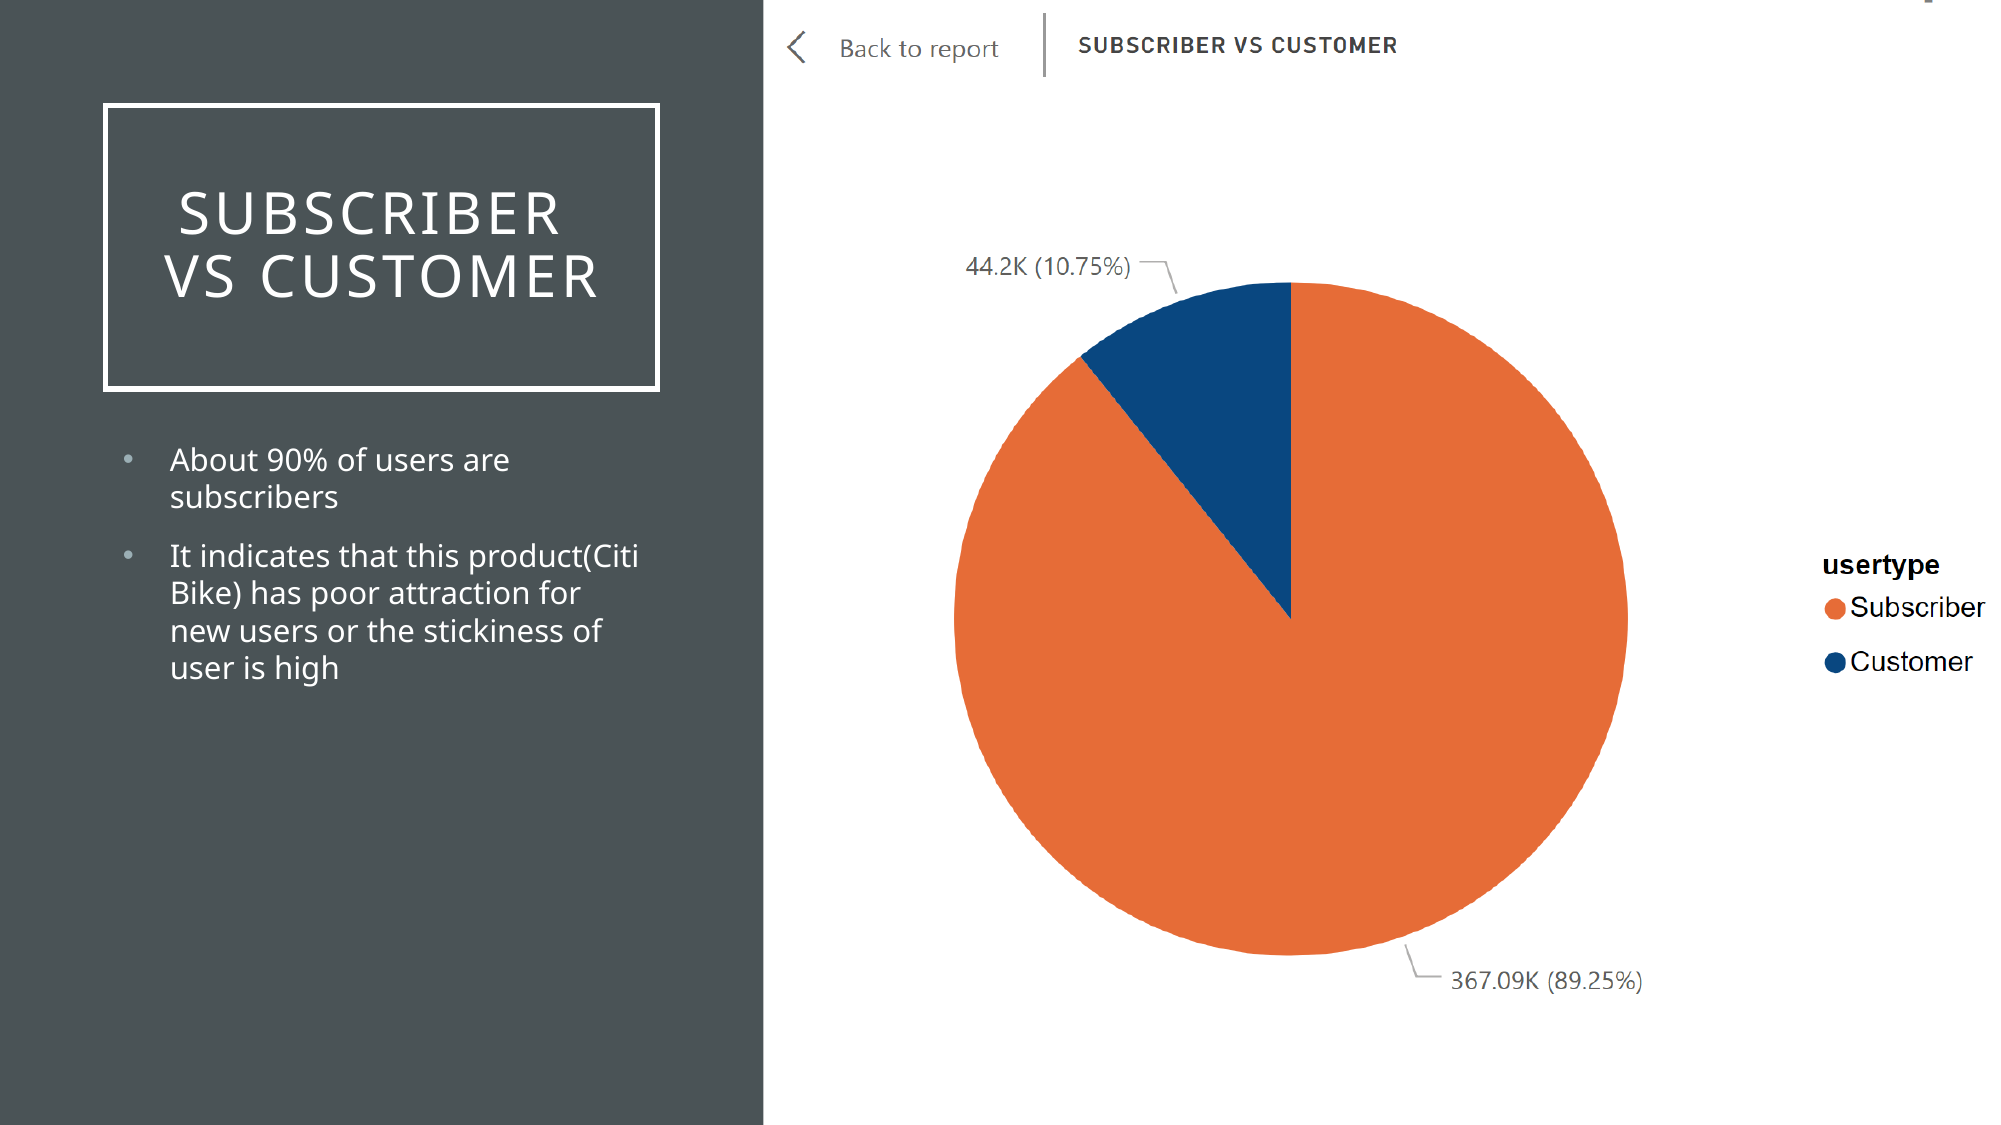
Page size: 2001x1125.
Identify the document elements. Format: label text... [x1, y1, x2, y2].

list About 90% of users are subscribers It indicates that this product(Citi Bike) has poor attraction for new users or the stickiness of user is high [105, 432, 658, 994]
text_box [0, 0, 762, 1125]
picture [762, 0, 2000, 1125]
title Subscriber vs customer [103, 103, 660, 392]
